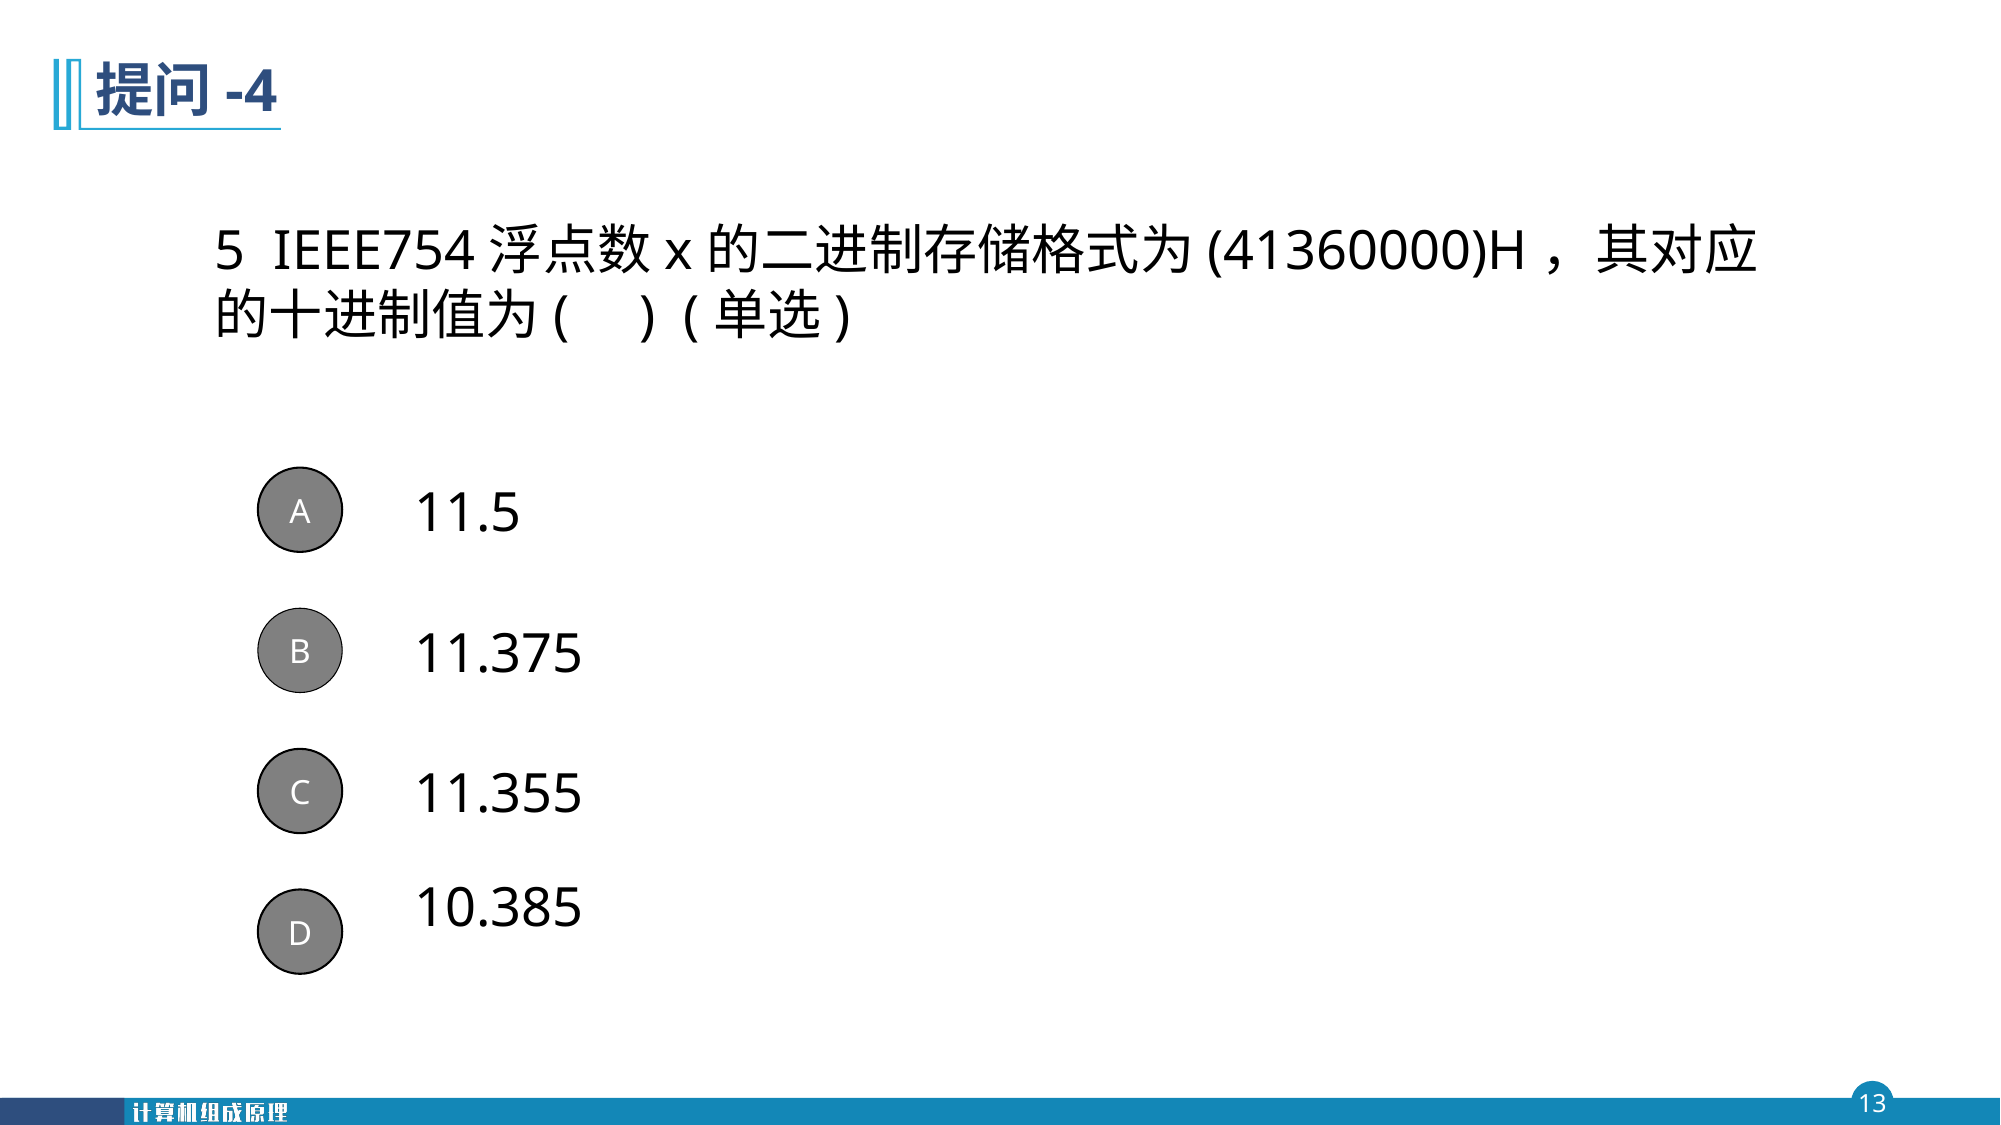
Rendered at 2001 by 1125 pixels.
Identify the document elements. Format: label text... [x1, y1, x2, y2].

text_box 11.375 [399, 610, 618, 691]
text_box A [256, 466, 344, 553]
text_box C [256, 747, 344, 835]
text_box 10.385 [399, 864, 1151, 1010]
text_box 5 IEEE754浮点数x的二进制存储格式为(41360000)H，其对应的十进制值为( ) (单选) [200, 207, 1778, 353]
text_box B [256, 607, 344, 694]
title 提问-4 [80, 42, 1805, 144]
text_box 11.355 [399, 751, 618, 831]
text_box D [256, 888, 344, 975]
text_box 11.5 [399, 469, 555, 550]
